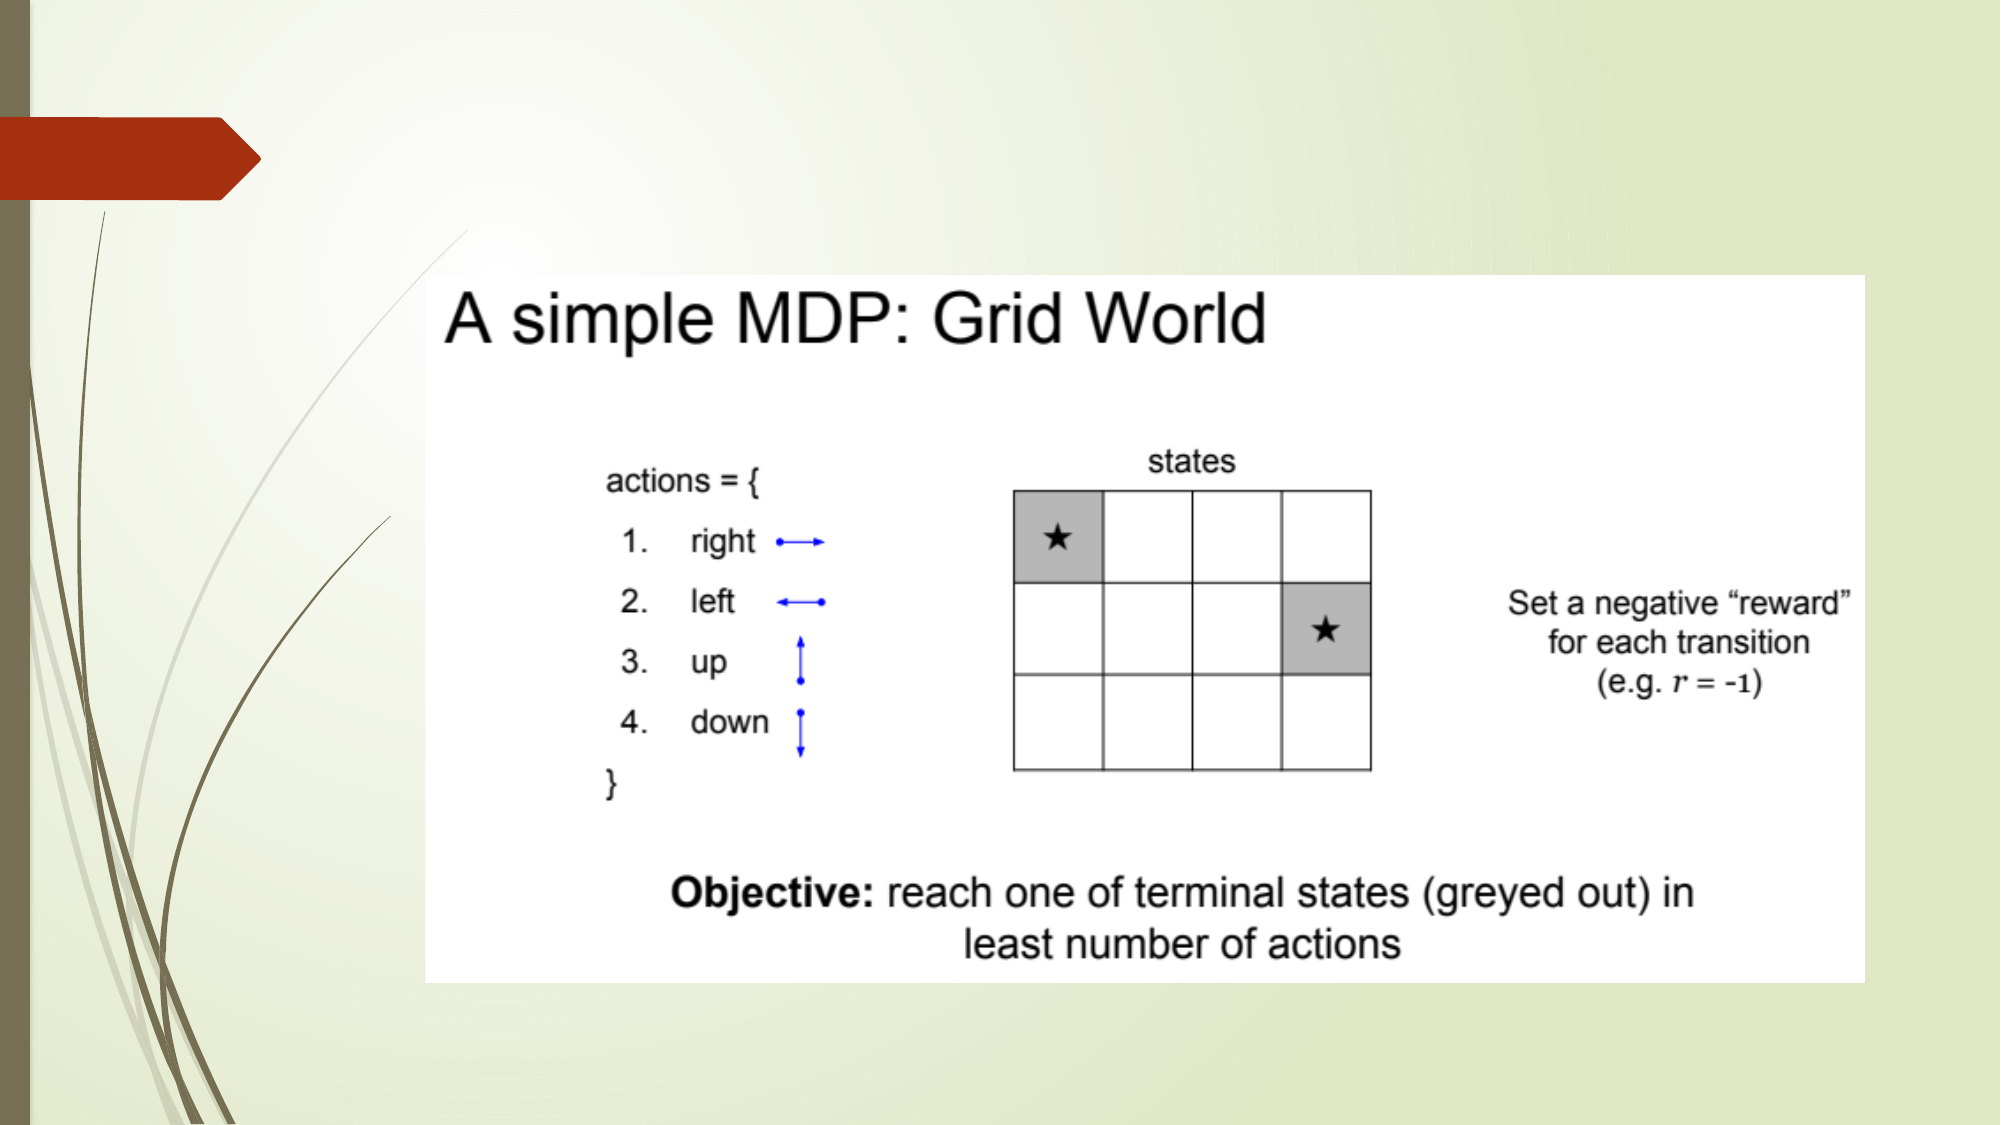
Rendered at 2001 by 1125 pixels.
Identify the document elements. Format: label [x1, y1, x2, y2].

list [425, 274, 1866, 984]
